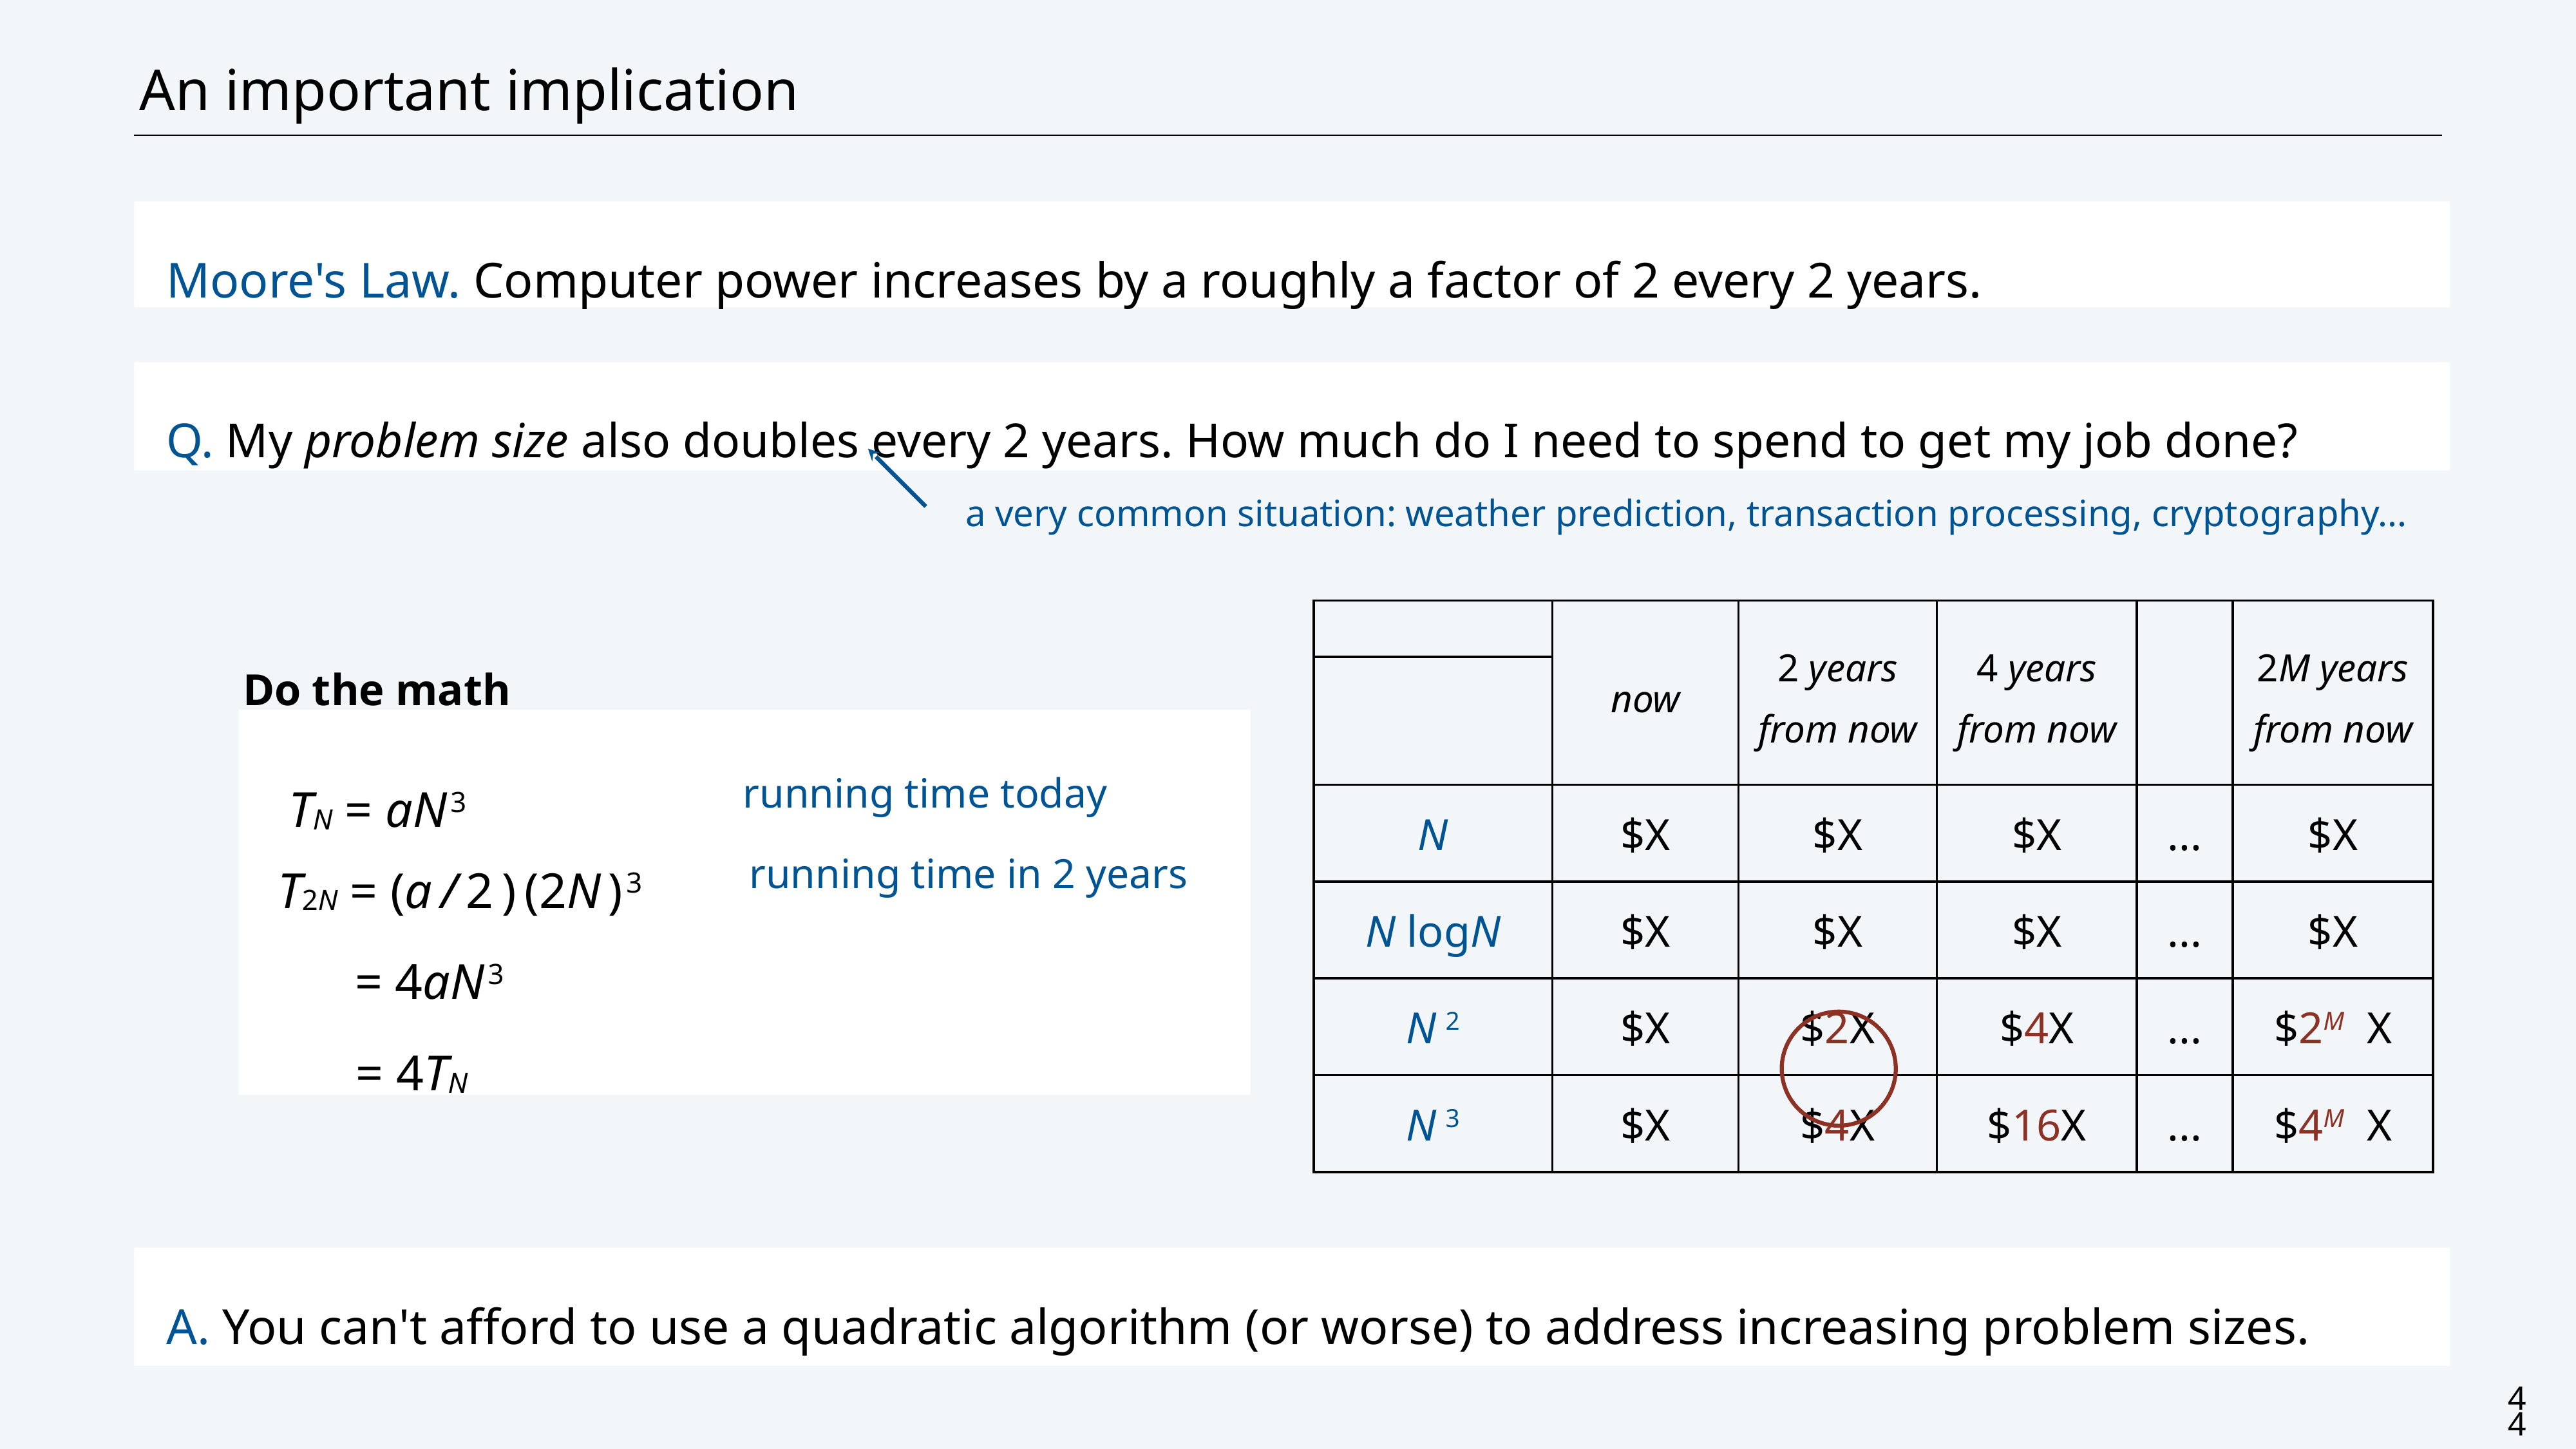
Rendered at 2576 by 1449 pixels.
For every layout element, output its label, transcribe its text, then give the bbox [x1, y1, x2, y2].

table_cell $X [1739, 883, 1936, 977]
table_cell $4X [1739, 1076, 1936, 1171]
title An important implication [133, 39, 2320, 136]
table_cell ... [2138, 883, 2231, 977]
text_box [269, 757, 1119, 827]
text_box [867, 448, 2447, 536]
table_header [1315, 601, 1551, 656]
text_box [237, 641, 1251, 1095]
table_cell $2MX [2234, 980, 2432, 1074]
table_header [2138, 601, 2231, 784]
table_cell N logN [1315, 883, 1551, 977]
table_cell $4MX [2234, 1076, 2432, 1171]
table_cell $X [2234, 883, 2432, 977]
table_cell [1315, 658, 1551, 784]
text_box [1781, 1011, 1896, 1126]
table_cell $X [1938, 786, 2136, 880]
table_cell ... [2138, 980, 2231, 1074]
table_cell $X [1553, 786, 1738, 880]
table_cell $2X [1739, 980, 1936, 1074]
table_cell N [1315, 786, 1551, 880]
table_header 4 years from now [1938, 601, 2136, 784]
table_header 2 years from now [1739, 601, 1936, 784]
table_cell $X [1938, 883, 2136, 977]
table_header 2M years from now [2234, 601, 2432, 784]
table_cell $X [1553, 1076, 1738, 1171]
table_cell $4X [1938, 980, 2136, 1074]
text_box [248, 838, 1203, 907]
table_cell N2 [1315, 980, 1551, 1074]
table_cell $X [1739, 786, 1936, 880]
table_cell $X [2234, 786, 2432, 880]
table_cell ... [2138, 1076, 2231, 1171]
table_cell N3 [1315, 1076, 1551, 1171]
text_box A. You can't afford to use a quadratic algorithm (or worse) to address increasing problem sizes. [134, 1247, 2450, 1366]
slide_number 44 [2503, 1379, 2546, 1426]
text_box Q. My problem size also doubles every 2 years. How much do I need to spend to get my job done? [134, 362, 2450, 471]
table_cell $X [1553, 883, 1738, 977]
text_box Moore's Law. Computer power increases by a roughly a factor of 2 every 2 years. [134, 201, 2450, 308]
table_cell $16X [1938, 1076, 2136, 1171]
table_header now [1553, 601, 1738, 784]
table_cell ... [2138, 786, 2231, 880]
table_cell $X [1553, 980, 1738, 1074]
